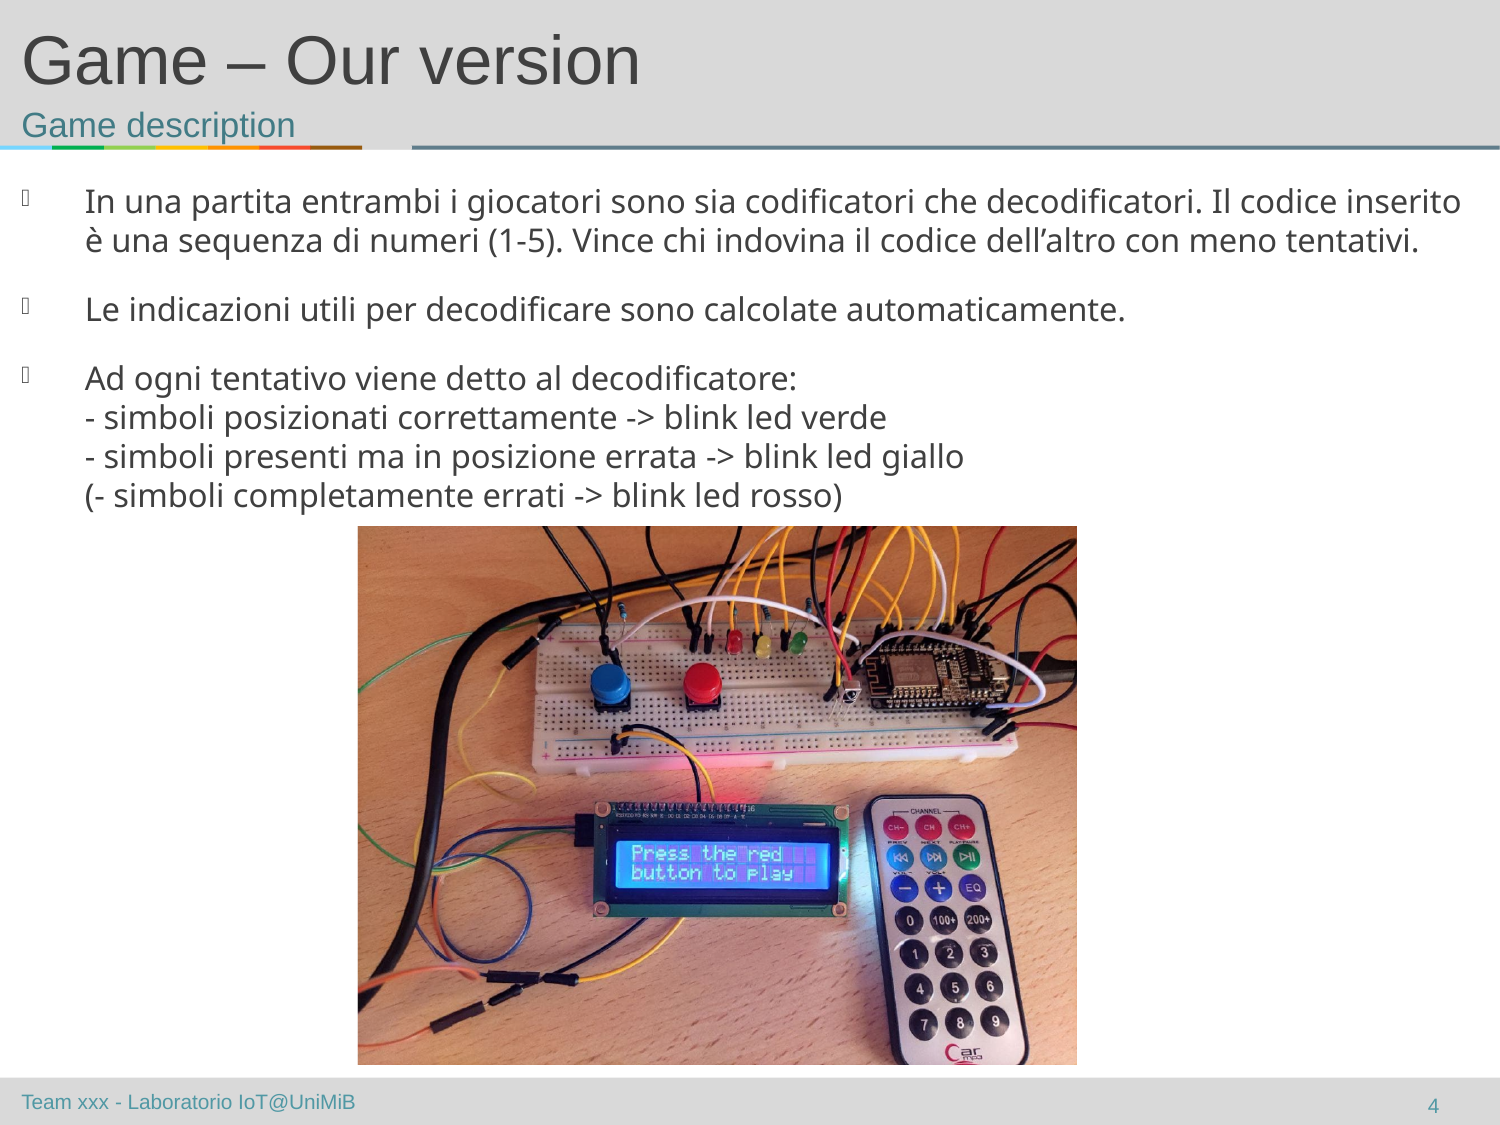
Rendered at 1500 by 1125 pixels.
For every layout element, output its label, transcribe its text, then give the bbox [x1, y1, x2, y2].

list In una partita entrambi i giocatori sono sia codificatori che decodificatori. Il codice inserito è una sequenza di numeri (1-5). Vince chi indovina il codice dell’altro con meno tentativi. Le indicazioni utili per decodificare sono calcolate automaticamente. Ad ogni tentativo viene detto al decodificatore: - simboli posizionati correttamente -> blink led verde - simboli presenti ma in posizione errata -> blink led giallo (- simboli completamente errati -> blink led rosso) [0, 170, 1500, 541]
list Game description [0, 92, 1500, 146]
picture [445, 433, 988, 1125]
title Game – Our version [0, 0, 1500, 92]
footer Team xxx - Laboratorio IoT@UniMiB [0, 1090, 440, 1112]
slide_number 4 [1355, 1087, 1461, 1124]
picture [991, 526, 1076, 1065]
picture [358, 526, 442, 1065]
